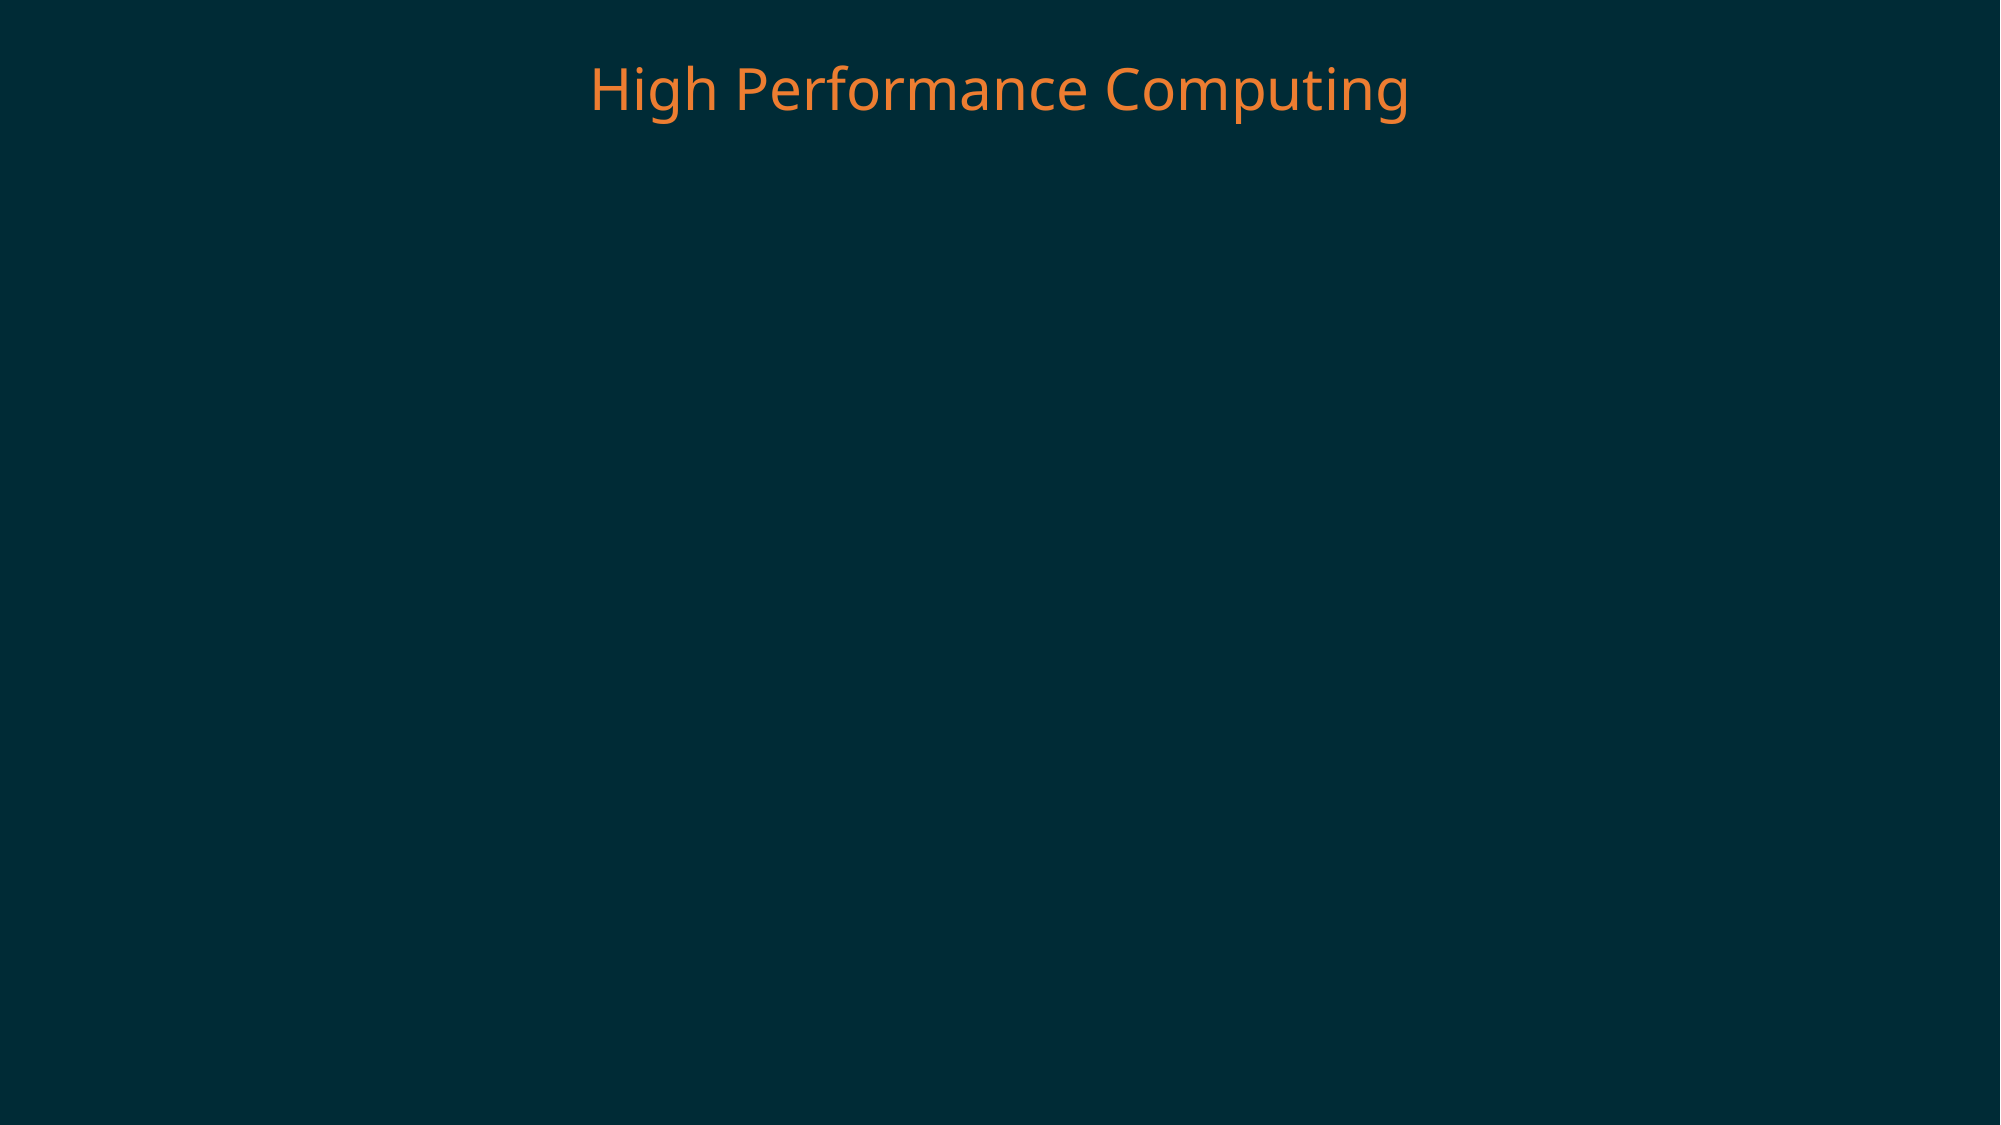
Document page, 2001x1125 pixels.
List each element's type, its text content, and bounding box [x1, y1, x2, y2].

text_box High Performance Computing [0, 44, 2000, 129]
